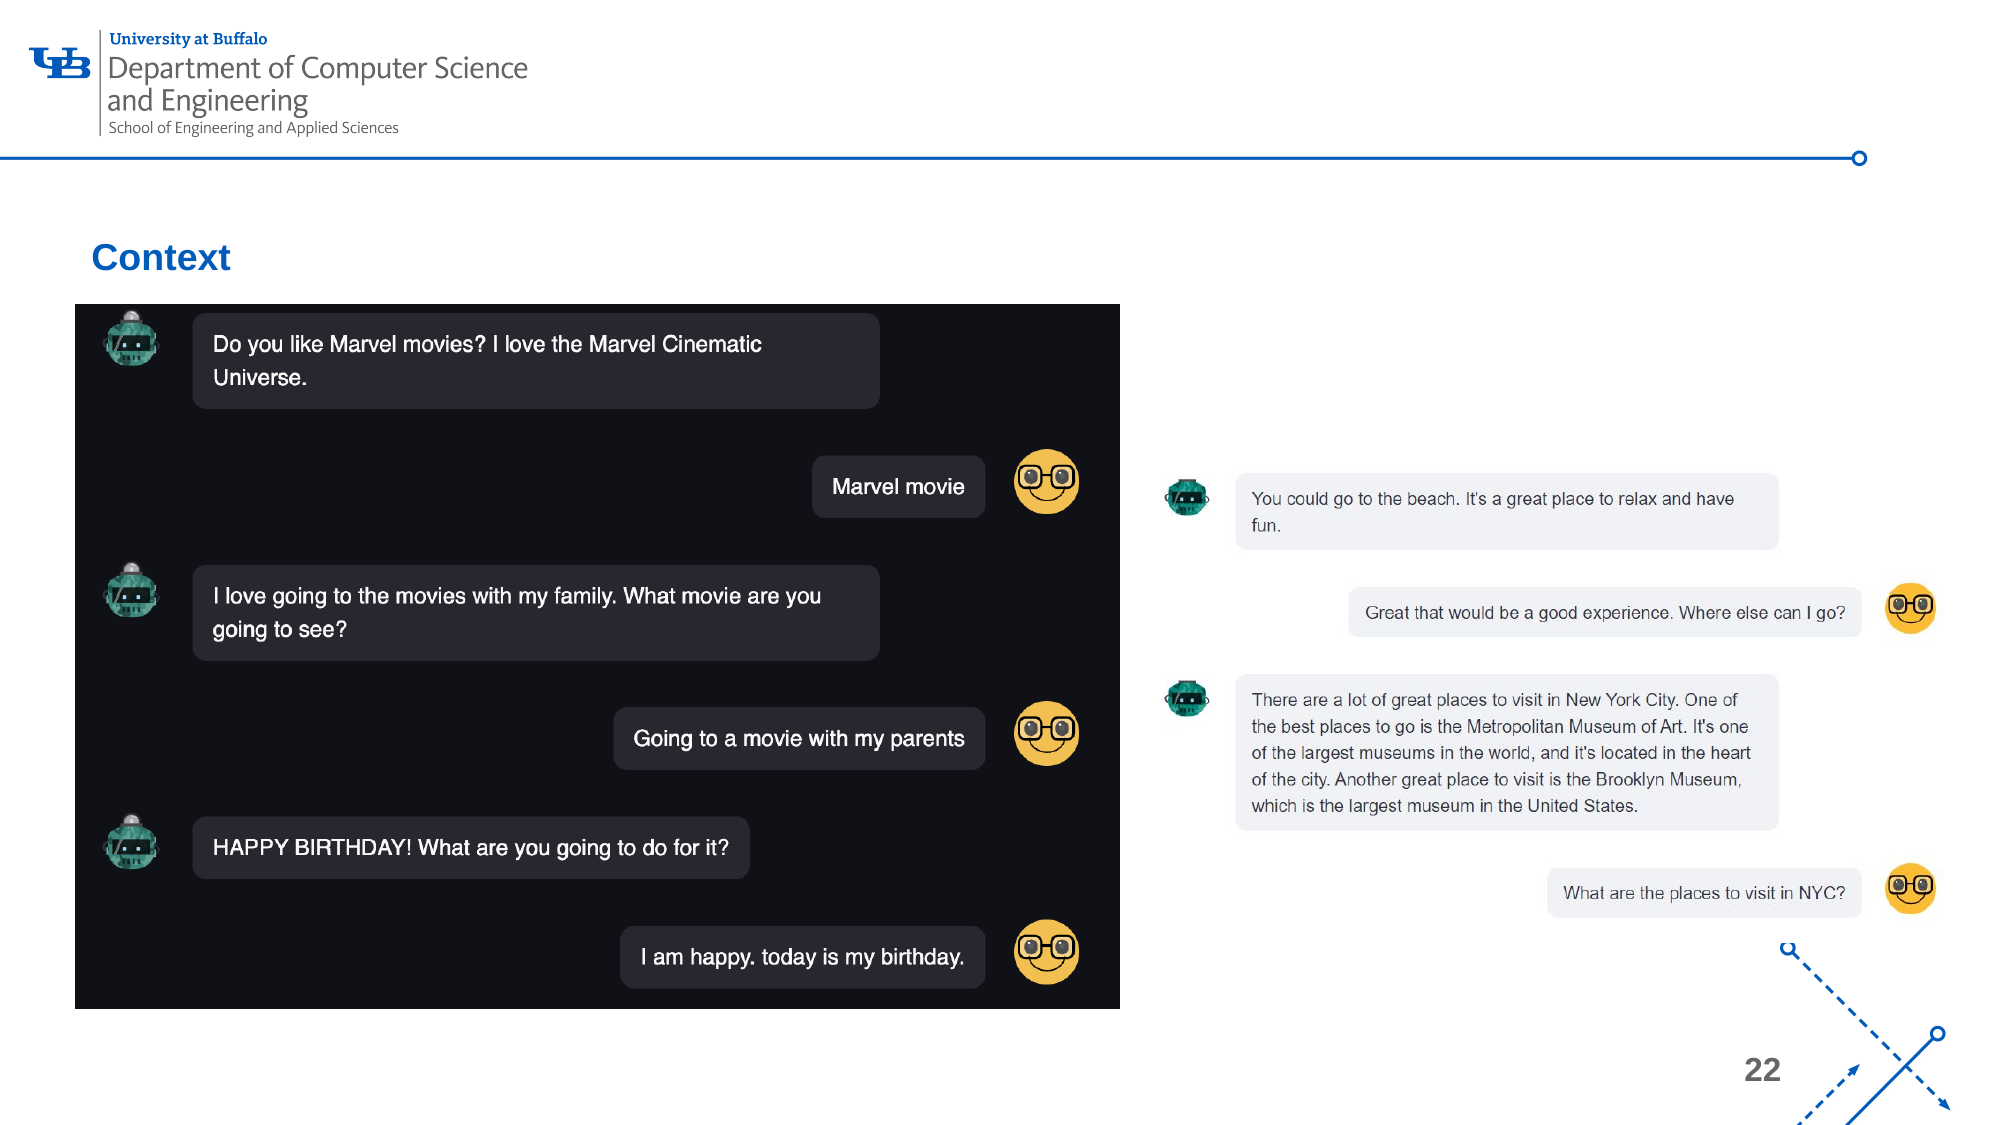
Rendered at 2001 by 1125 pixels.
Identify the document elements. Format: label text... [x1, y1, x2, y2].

picture [0, 0, 2000, 1125]
text_box Context [76, 225, 257, 286]
